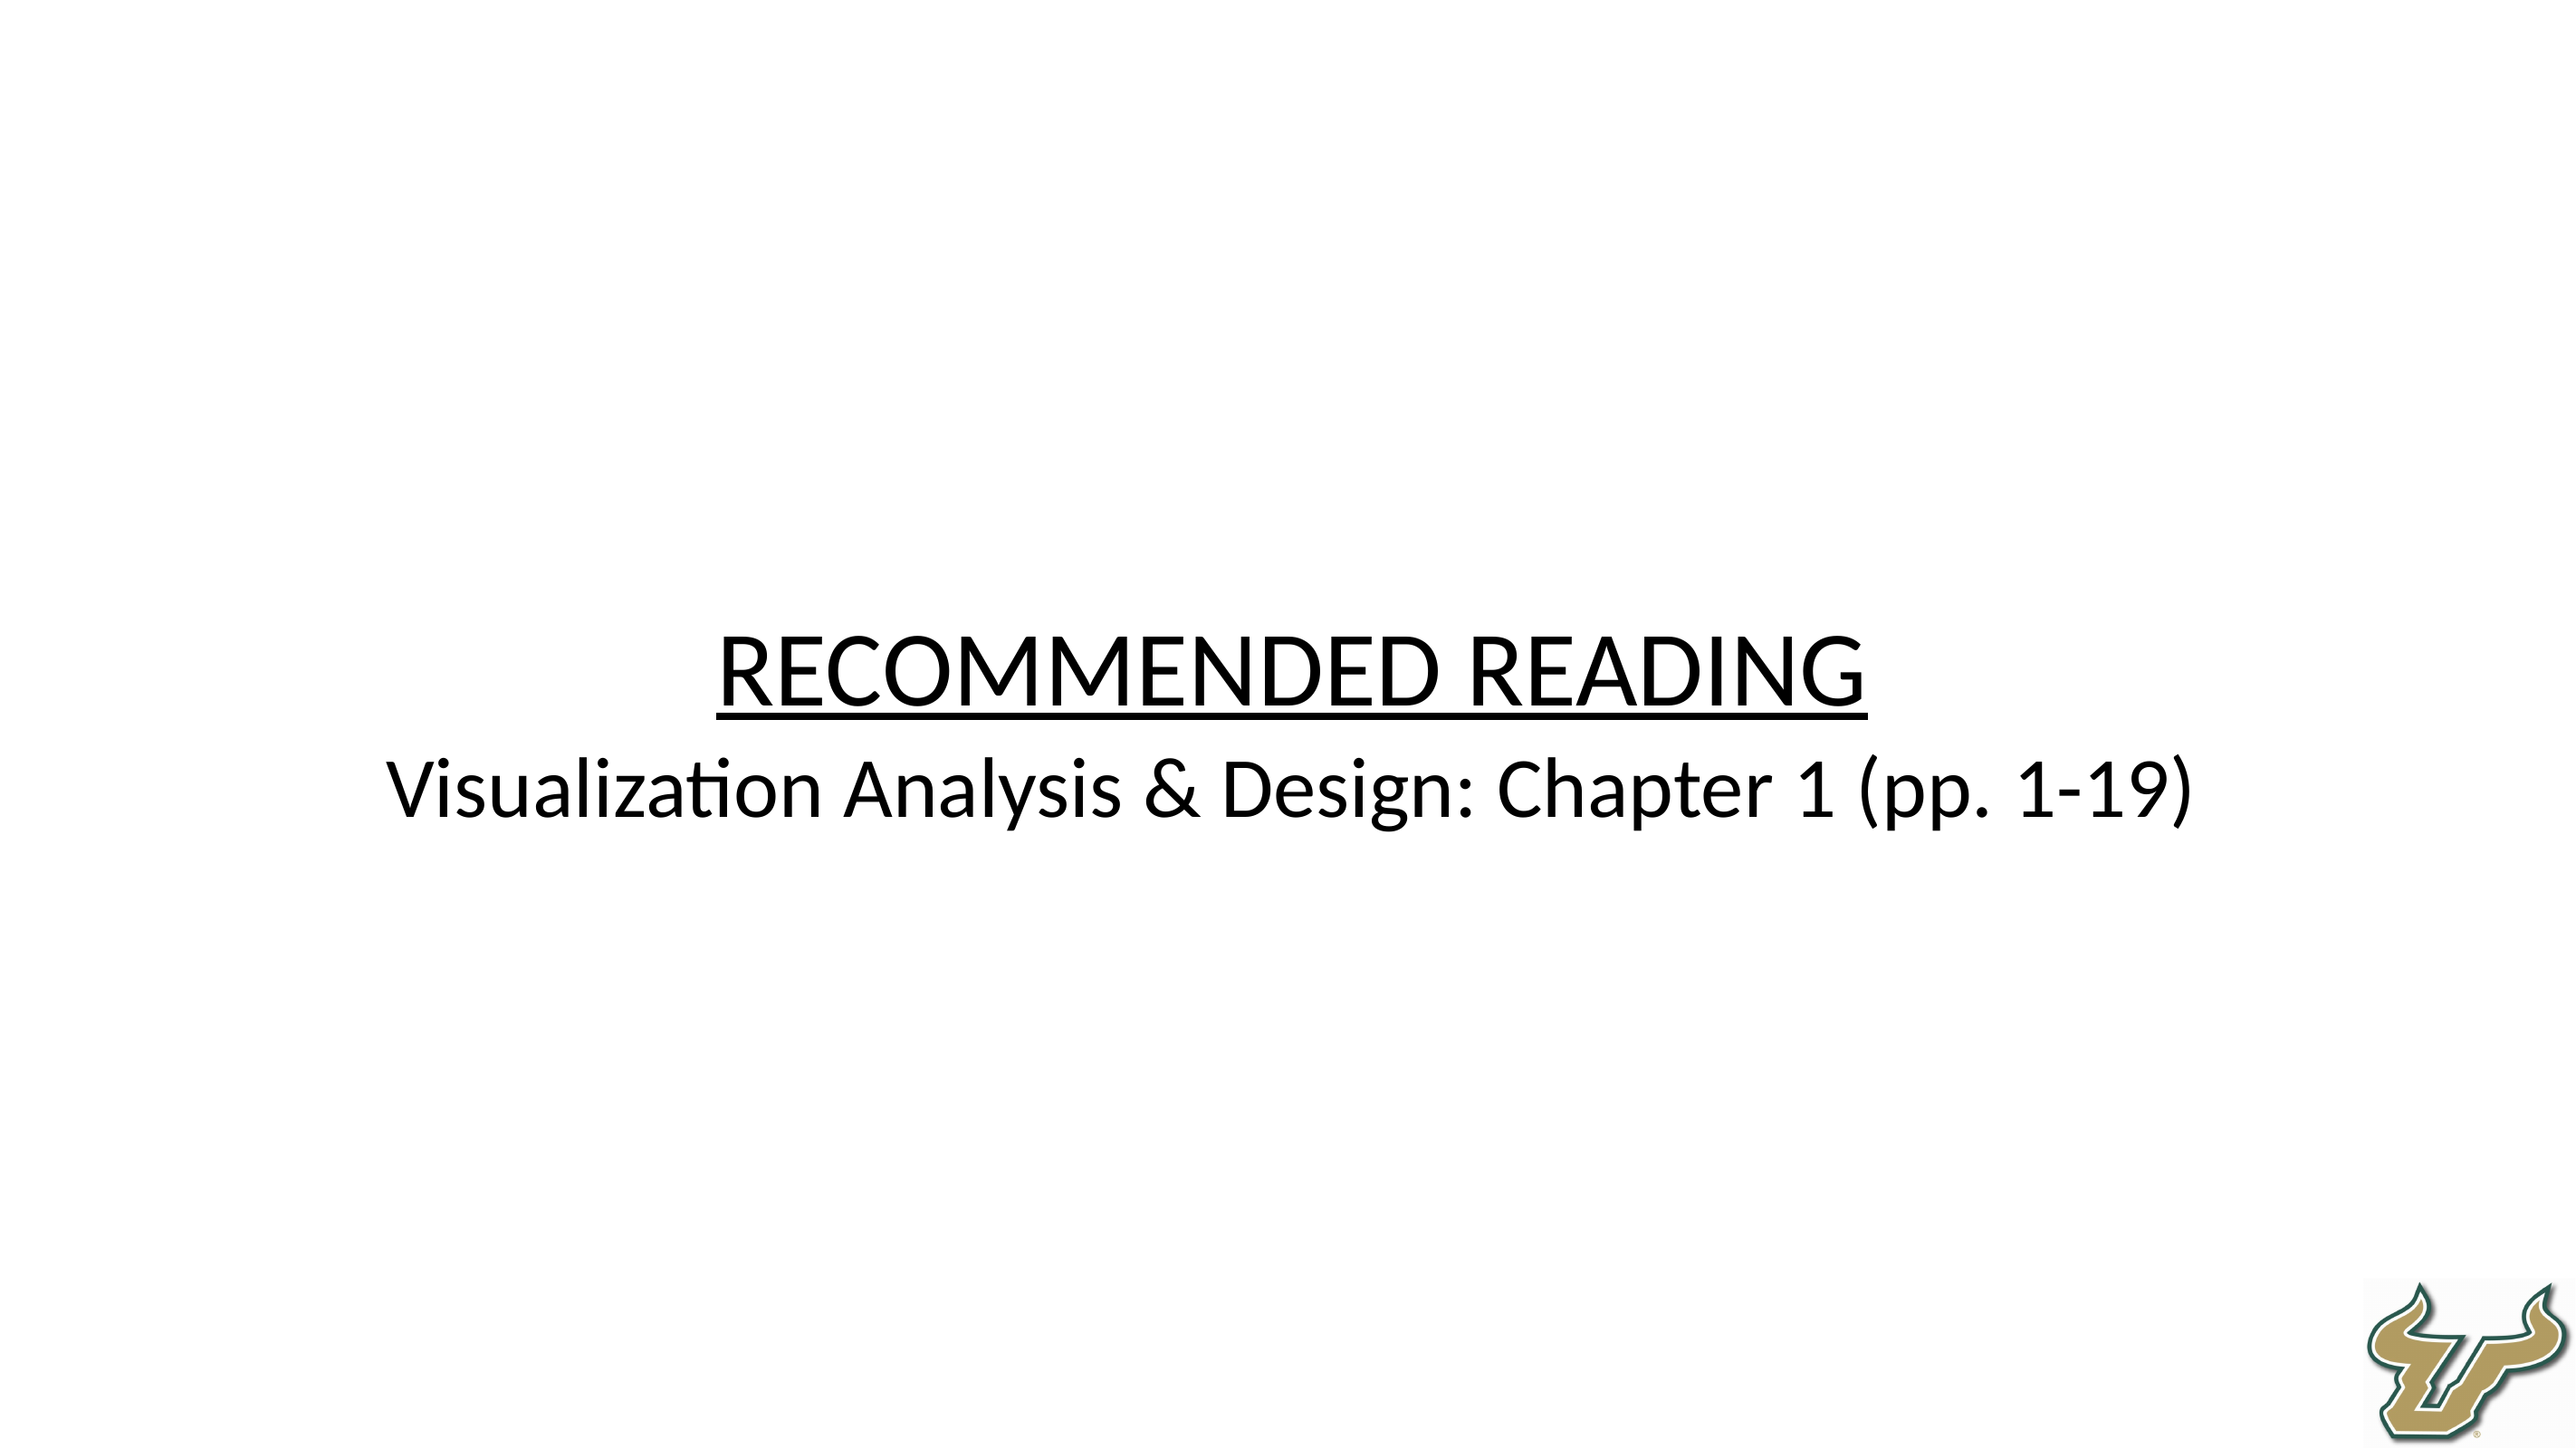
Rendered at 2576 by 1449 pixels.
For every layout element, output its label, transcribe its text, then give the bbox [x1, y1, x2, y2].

picture [2363, 1278, 2576, 1448]
list Recommended Reading Visualization Analysis & Design: Chapter 1 (pp. 1-19) [330, 175, 2246, 1274]
